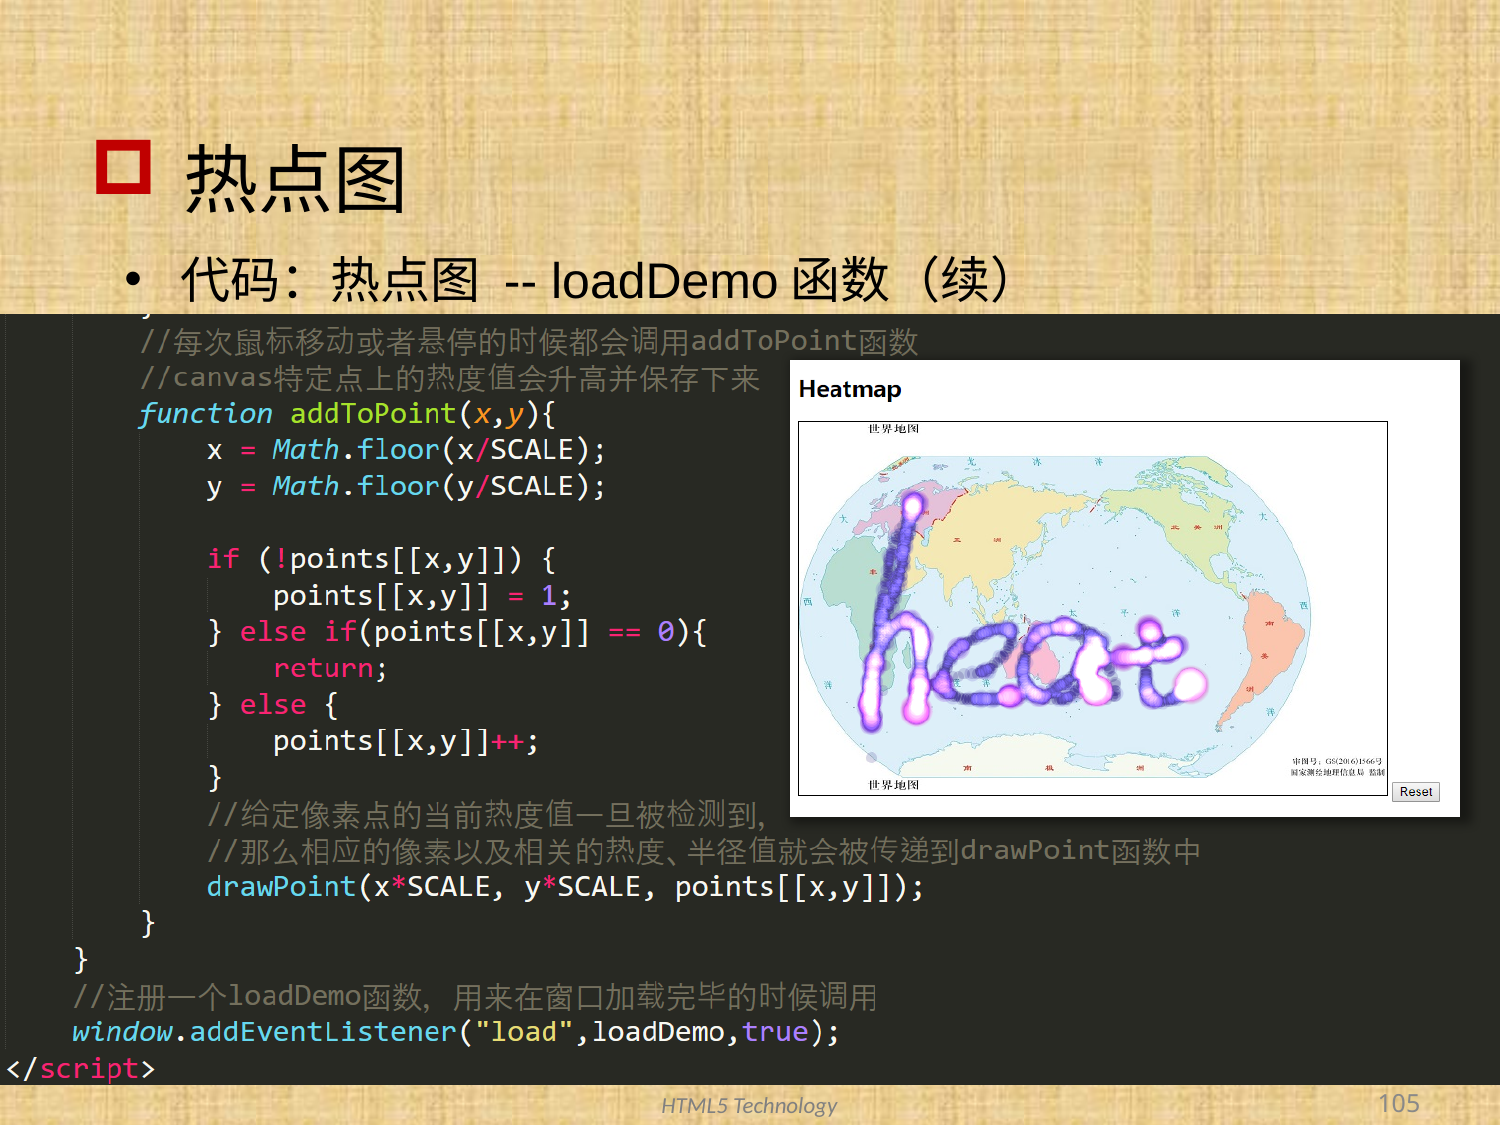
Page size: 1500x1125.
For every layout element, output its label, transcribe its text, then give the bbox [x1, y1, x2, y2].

text_box 代码：热点图 -- loadDemo函数（续） [109, 231, 1411, 313]
slide_number 105 [1097, 1093, 1436, 1125]
title 热点图 [75, 124, 1478, 271]
picture [0, 0, 1500, 1125]
footer HTML5 Technology [482, 1093, 1017, 1125]
